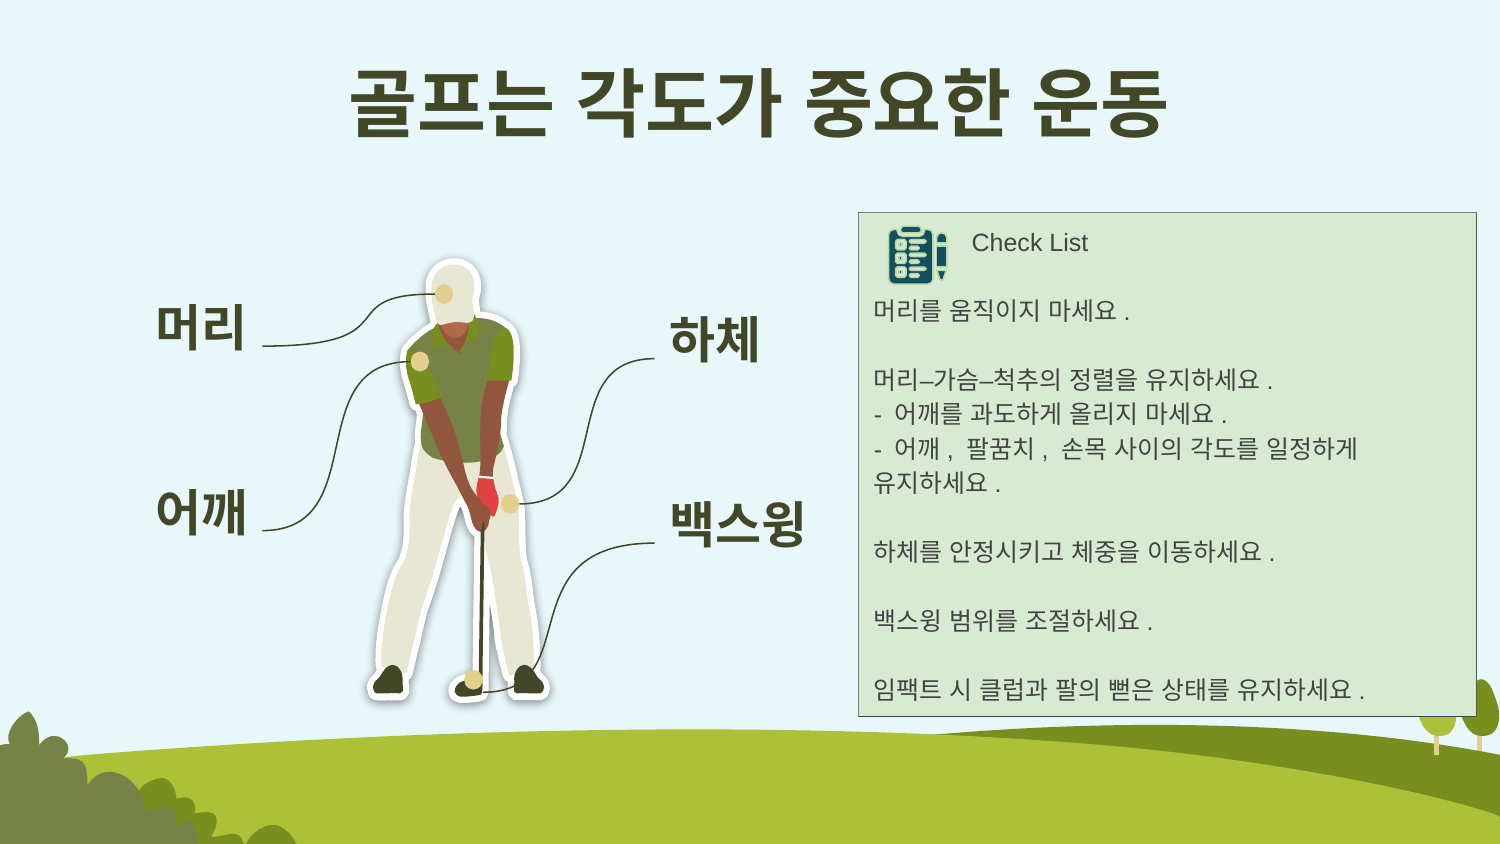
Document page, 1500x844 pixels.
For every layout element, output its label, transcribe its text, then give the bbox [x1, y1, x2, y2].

title 백스윙 [654, 517, 858, 569]
text_box Check List 머리를 움직이지 마세요. 머리–가슴–척추의 정렬을 유지하세요. - 어깨를 과도하게 올리지 마세요. - 어깨, 팔꿈치, 손목 사이의 각도를 일정하게 유지하세요. 하체를 안정시키고 체중을 이동하세요. 백스윙 범위를 조절하세요. 임팩트 시 클럽과 팔의 뻗은 상태를 유지하세요. [858, 212, 1477, 716]
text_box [261, 293, 435, 347]
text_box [888, 225, 948, 285]
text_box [519, 358, 655, 505]
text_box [372, 264, 545, 697]
title 하체 [654, 333, 858, 384]
title 골프는 각도가 중요한 운동 [28, 41, 1491, 111]
title 머리 [28, 320, 263, 372]
title 어깨 [28, 505, 263, 556]
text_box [261, 361, 411, 531]
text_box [482, 542, 655, 693]
